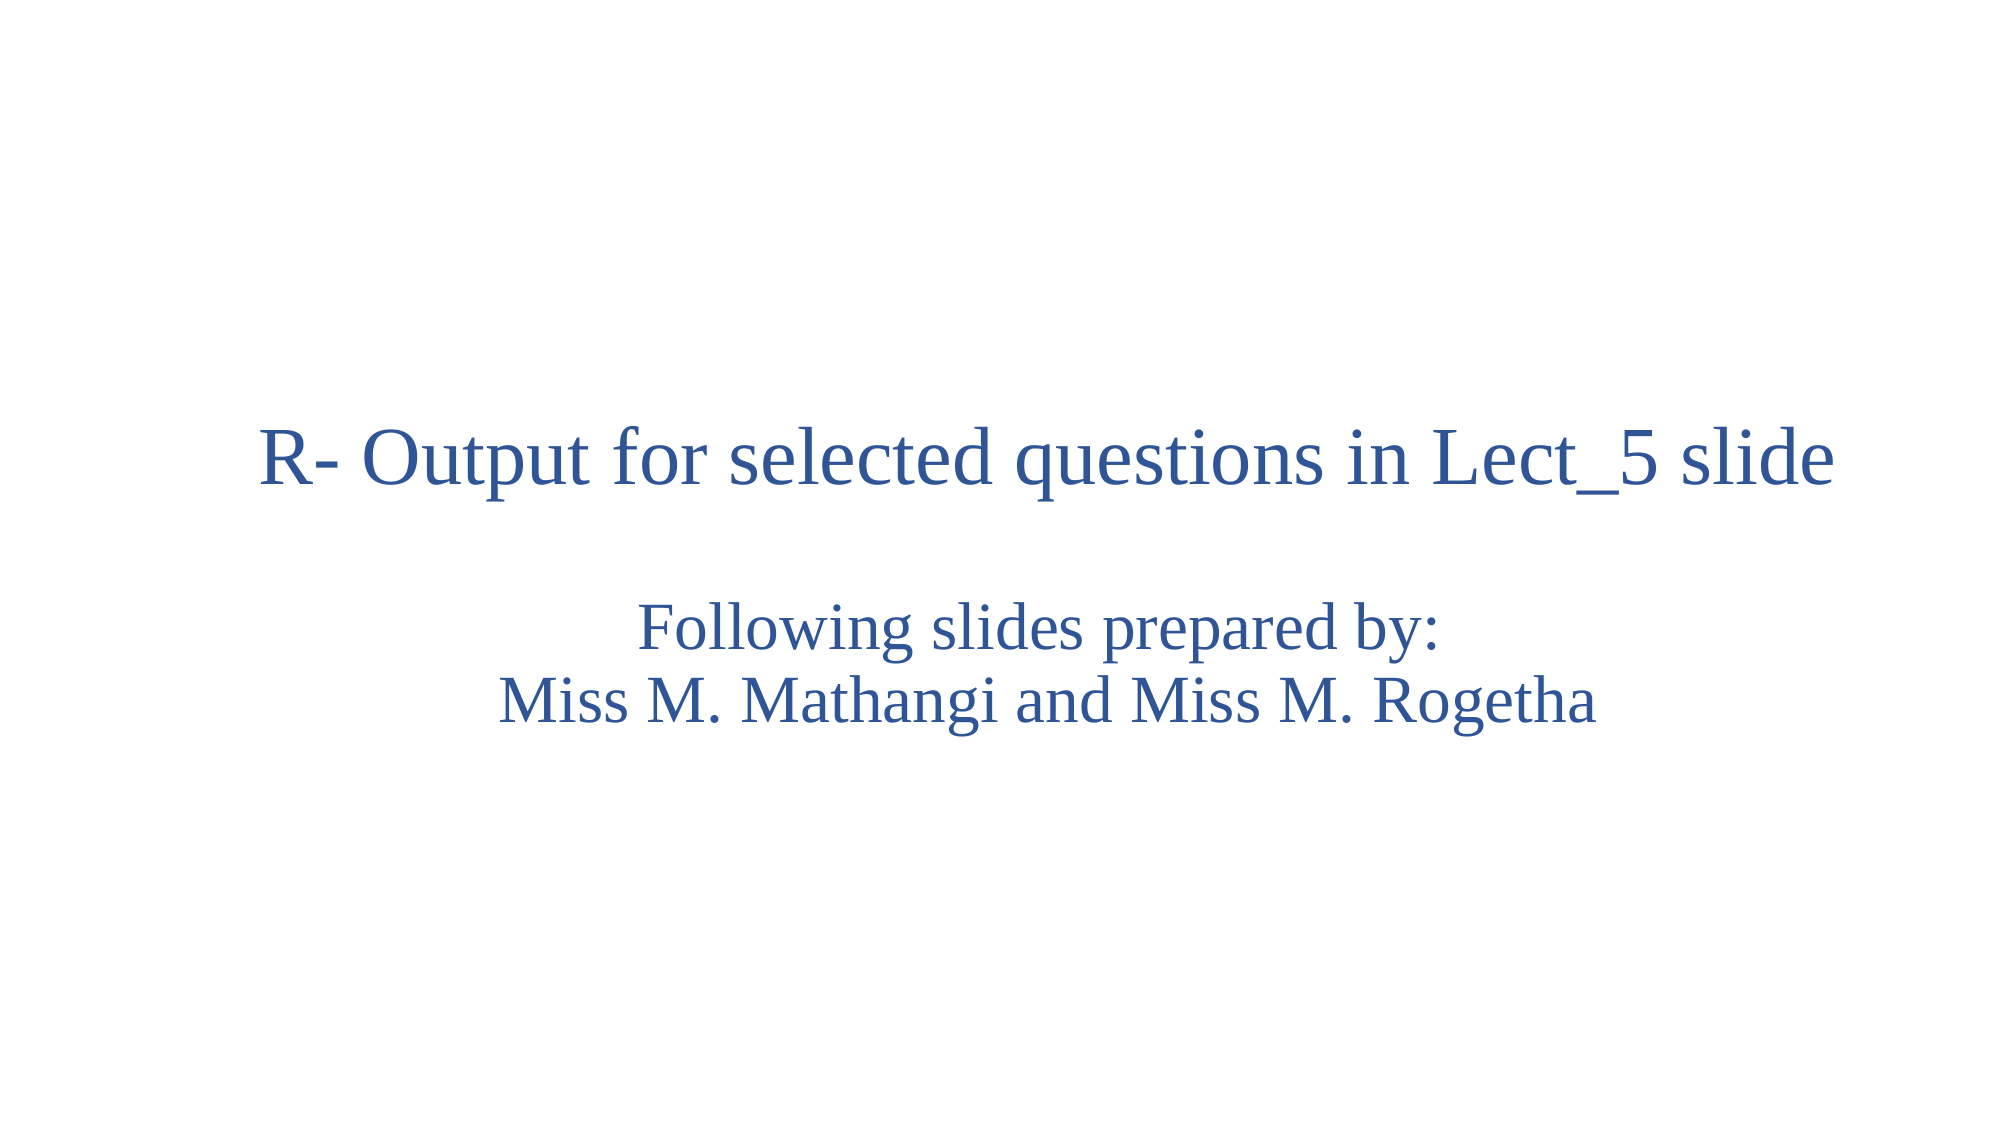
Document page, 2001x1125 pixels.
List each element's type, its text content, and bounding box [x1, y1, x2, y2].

title R- Output for selected questions in Lect_5 slide Following slides prepared by: Miss M. Mathangi and Miss M. Rogetha [216, 352, 1880, 745]
